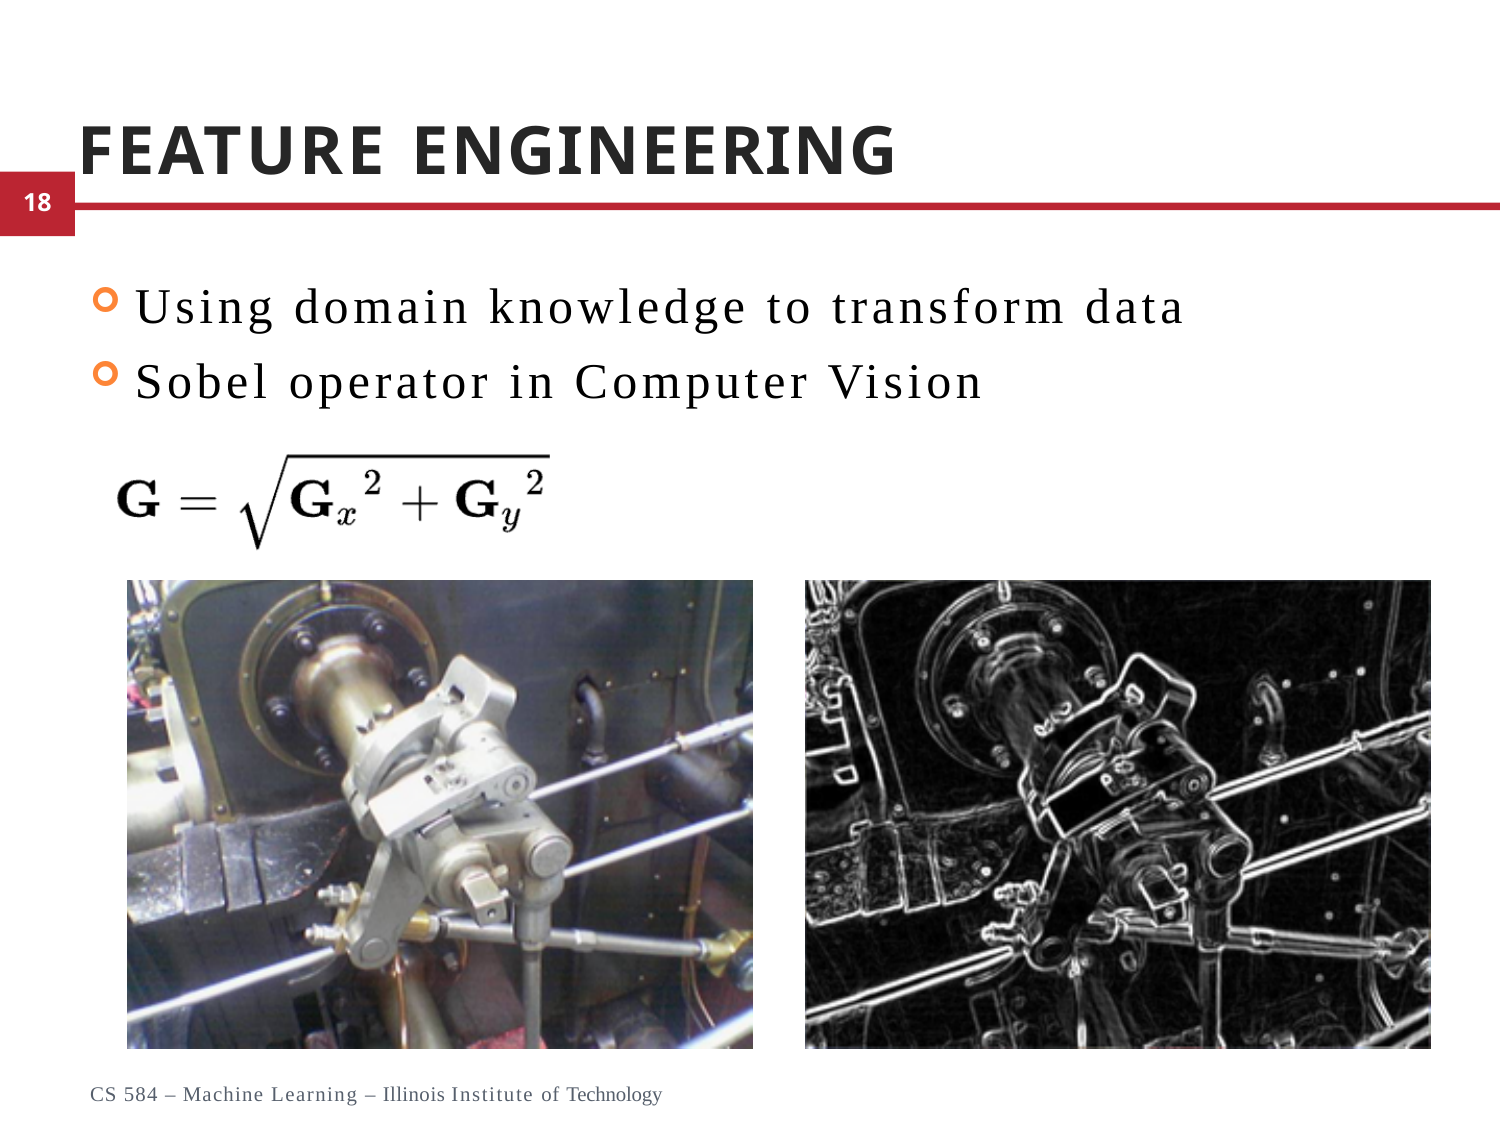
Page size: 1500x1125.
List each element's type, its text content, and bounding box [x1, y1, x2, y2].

picture [804, 579, 1431, 1050]
picture [86, 424, 553, 566]
title Feature Engineering [75, 0, 1425, 188]
picture [126, 579, 754, 1050]
text_box Using domain knowledge to transform data Sobel operator in Computer Vision [87, 259, 1475, 409]
footer CS 584 – Machine Learning – Illinois Institute of Technology [87, 1080, 680, 1125]
